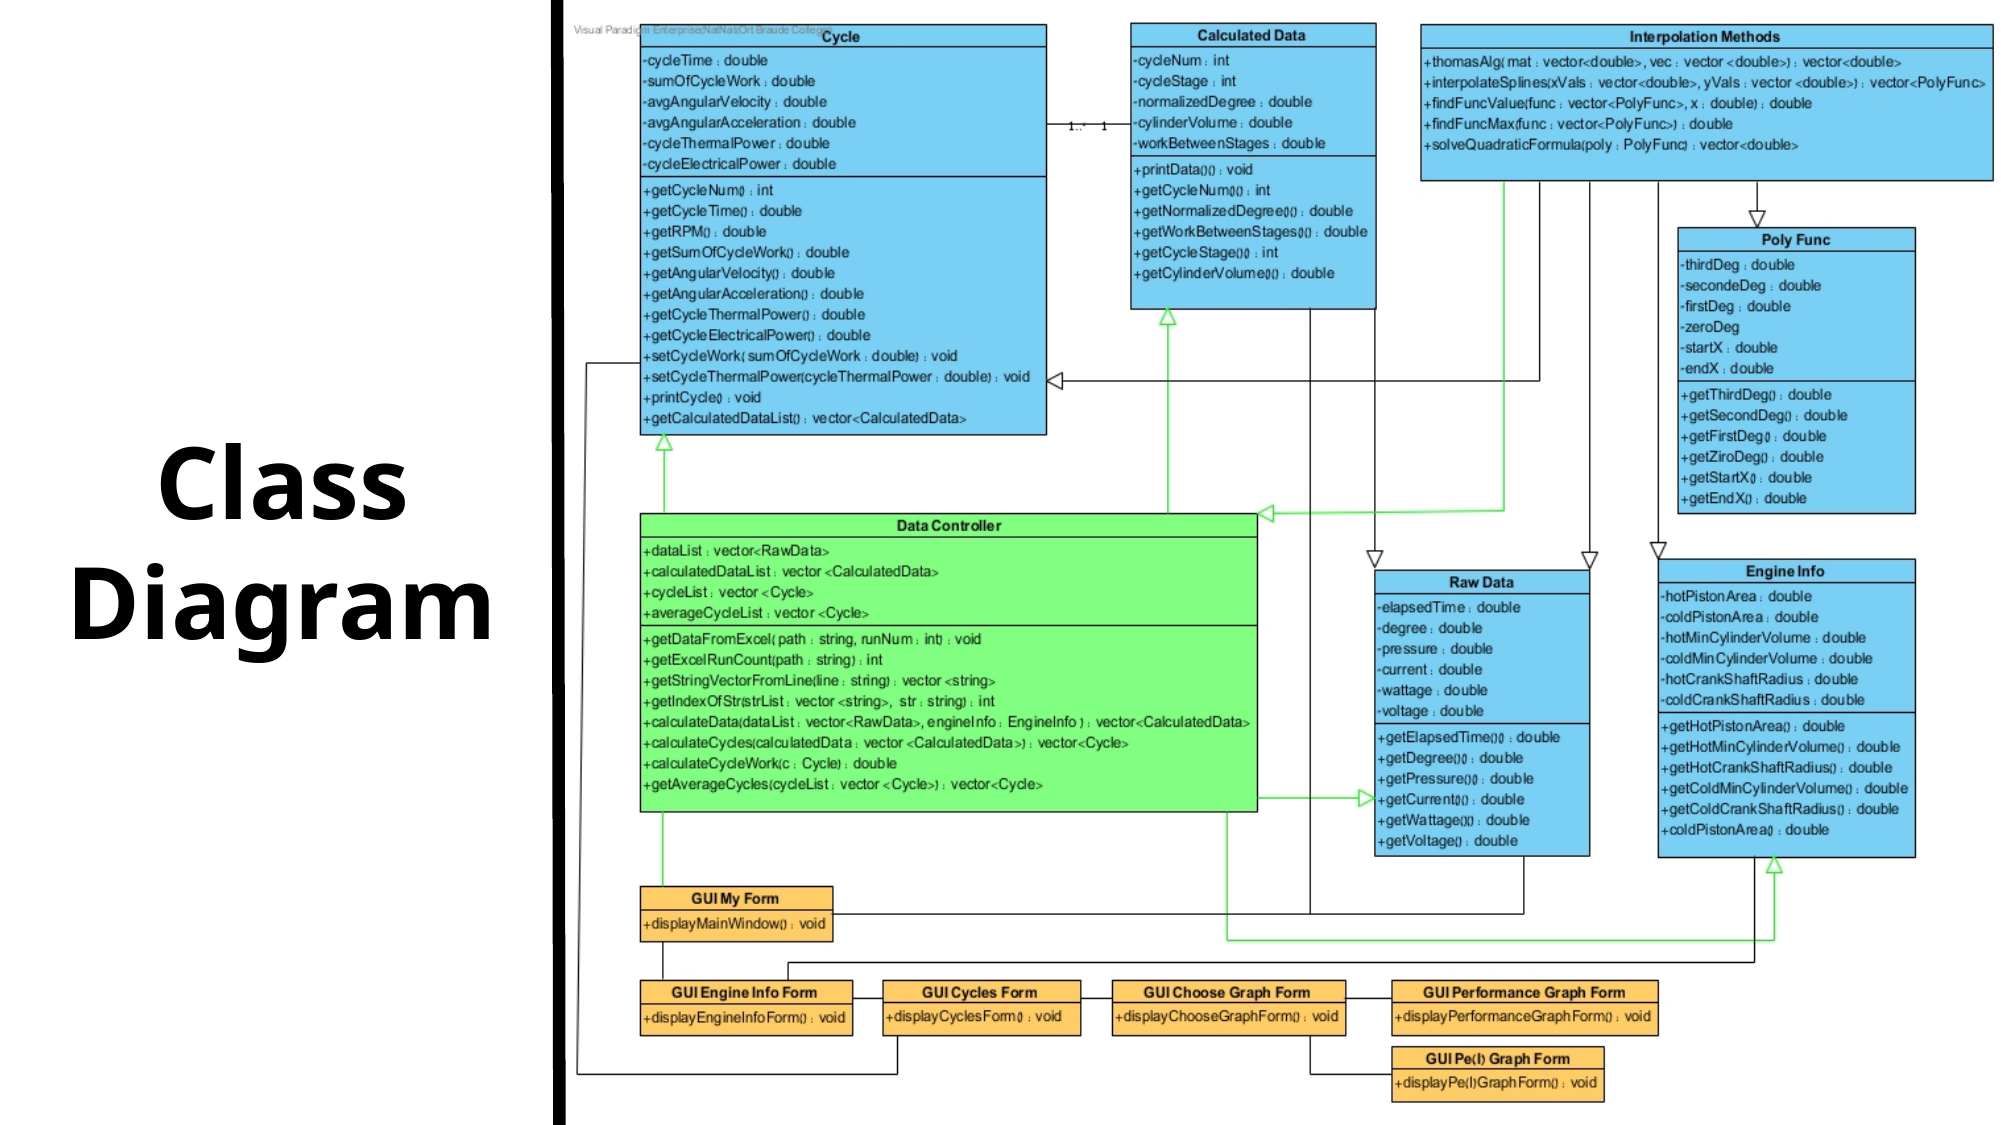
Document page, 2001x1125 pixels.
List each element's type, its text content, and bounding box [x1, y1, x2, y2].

picture [573, 20, 1998, 1108]
text_box Class Diagram [12, 412, 551, 560]
text_box Class Diagram [12, 577, 552, 668]
